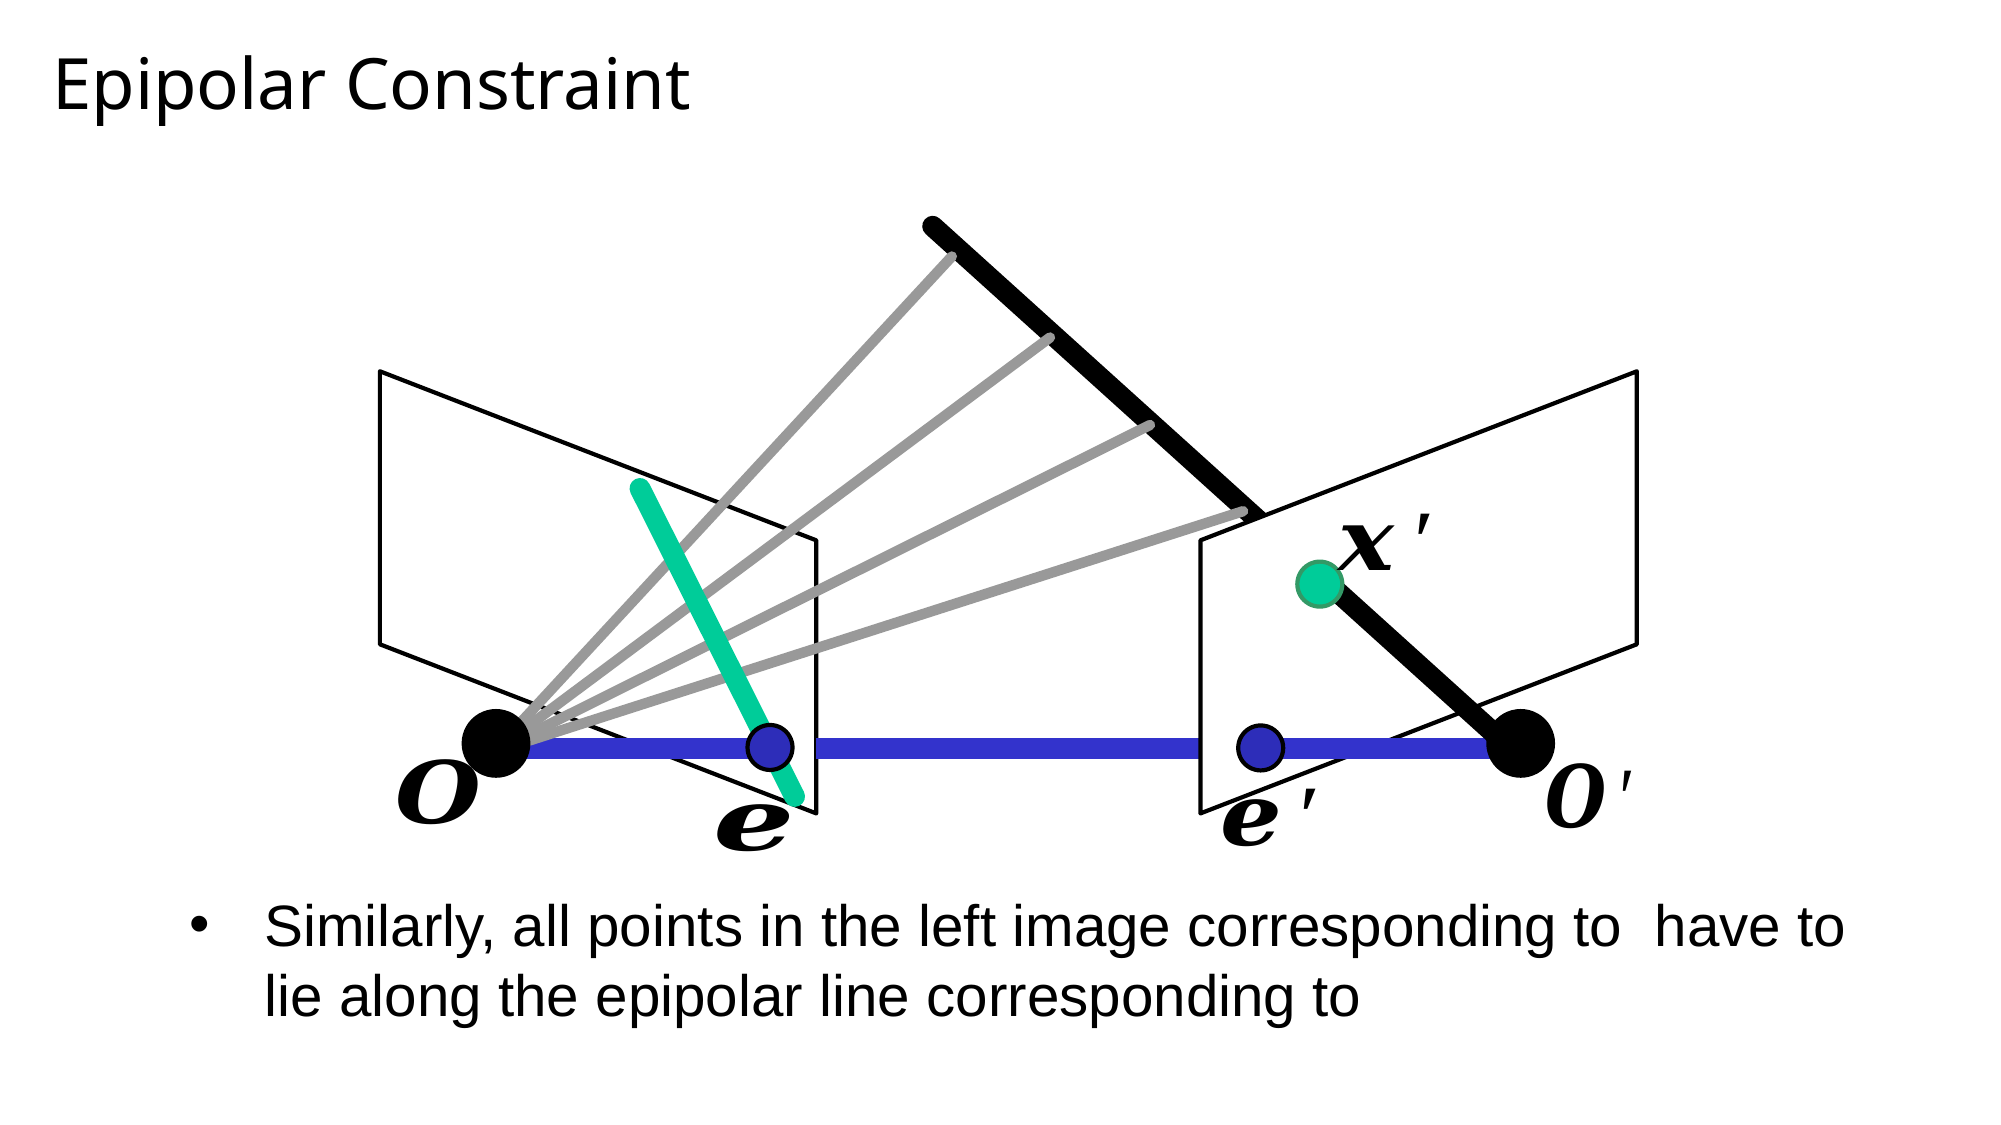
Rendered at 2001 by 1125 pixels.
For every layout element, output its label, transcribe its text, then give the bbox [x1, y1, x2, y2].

text_box [1198, 759, 1342, 816]
text_box [1248, 369, 1639, 738]
text_box [793, 762, 819, 816]
title Epipolar Constraint [37, 12, 1963, 151]
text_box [493, 256, 1244, 753]
text_box [1491, 709, 1556, 778]
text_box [932, 225, 1292, 551]
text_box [1331, 586, 1516, 753]
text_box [639, 488, 795, 797]
text_box [377, 369, 487, 689]
text_box [1295, 559, 1345, 609]
text_box [461, 710, 525, 778]
text_box [1248, 723, 1286, 749]
text_box [1240, 754, 1284, 773]
